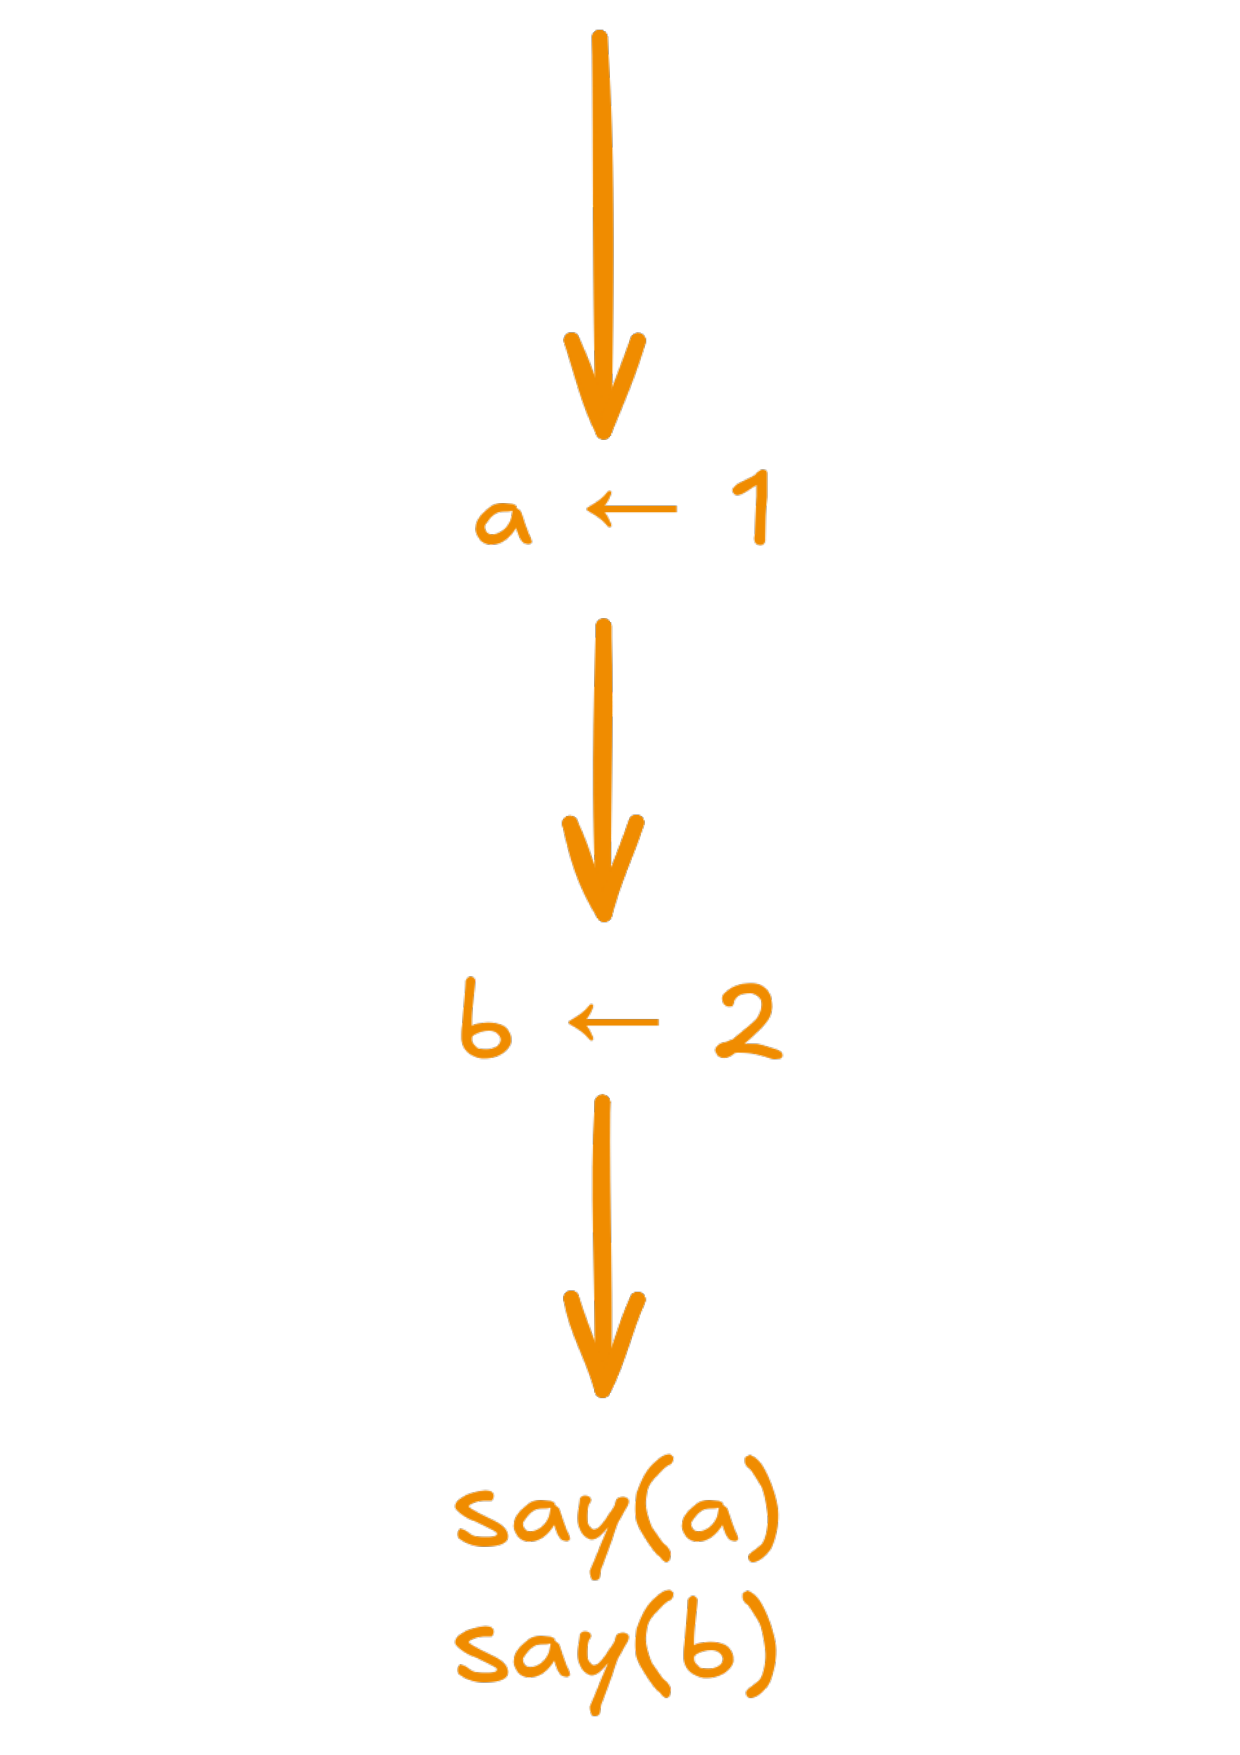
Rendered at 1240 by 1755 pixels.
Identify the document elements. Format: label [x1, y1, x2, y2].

picture [412, 0, 827, 1755]
